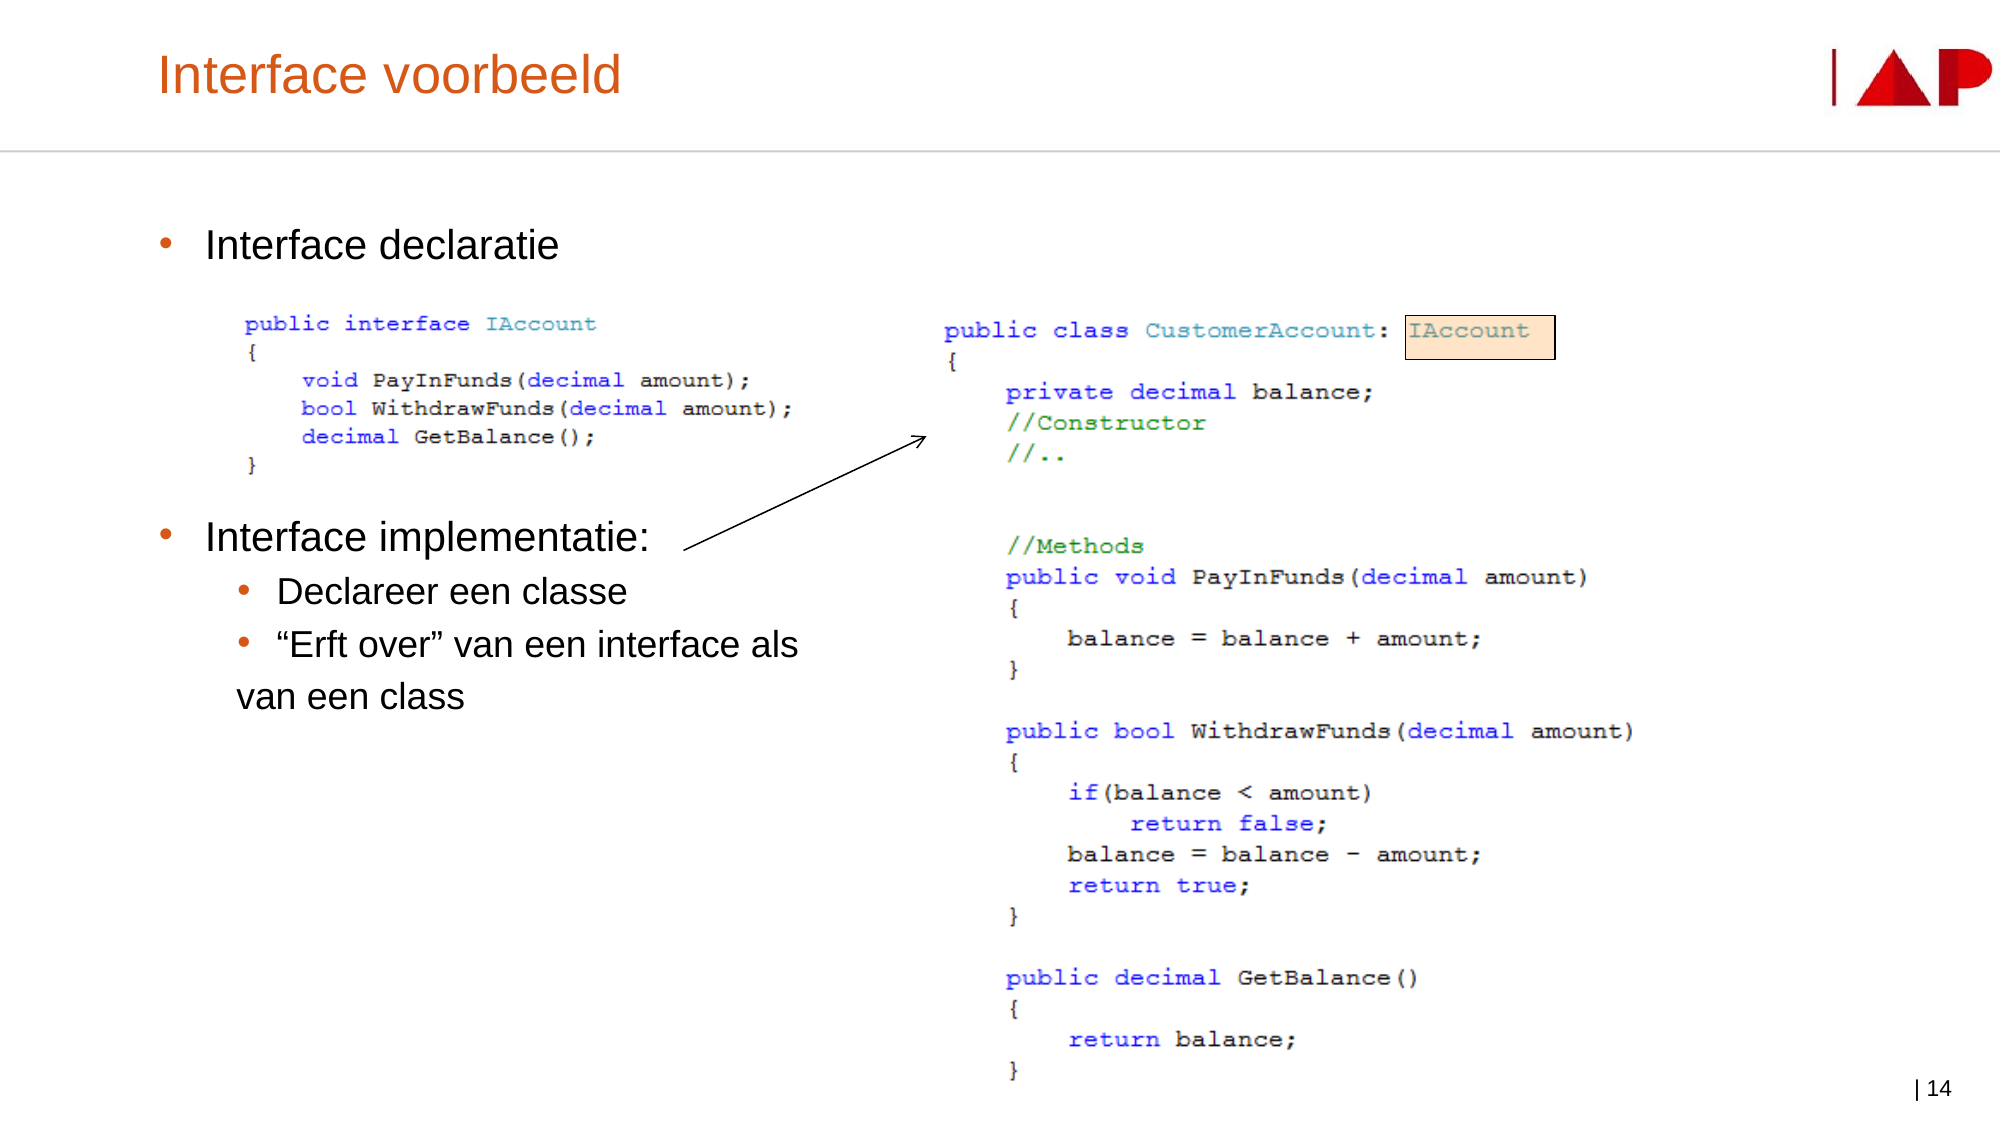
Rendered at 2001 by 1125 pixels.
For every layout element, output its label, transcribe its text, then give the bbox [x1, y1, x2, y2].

title Interface voorbeeld [157, 0, 1843, 152]
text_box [683, 435, 927, 551]
list Interface declaratie Interface implementatie: Declareer een classe “Erft over” van een interface als van een class [157, 217, 1955, 1023]
picture [926, 305, 1668, 1099]
picture [1843, 10, 2000, 142]
slide_number | 14 [1425, 1061, 1953, 1113]
picture [236, 310, 806, 482]
